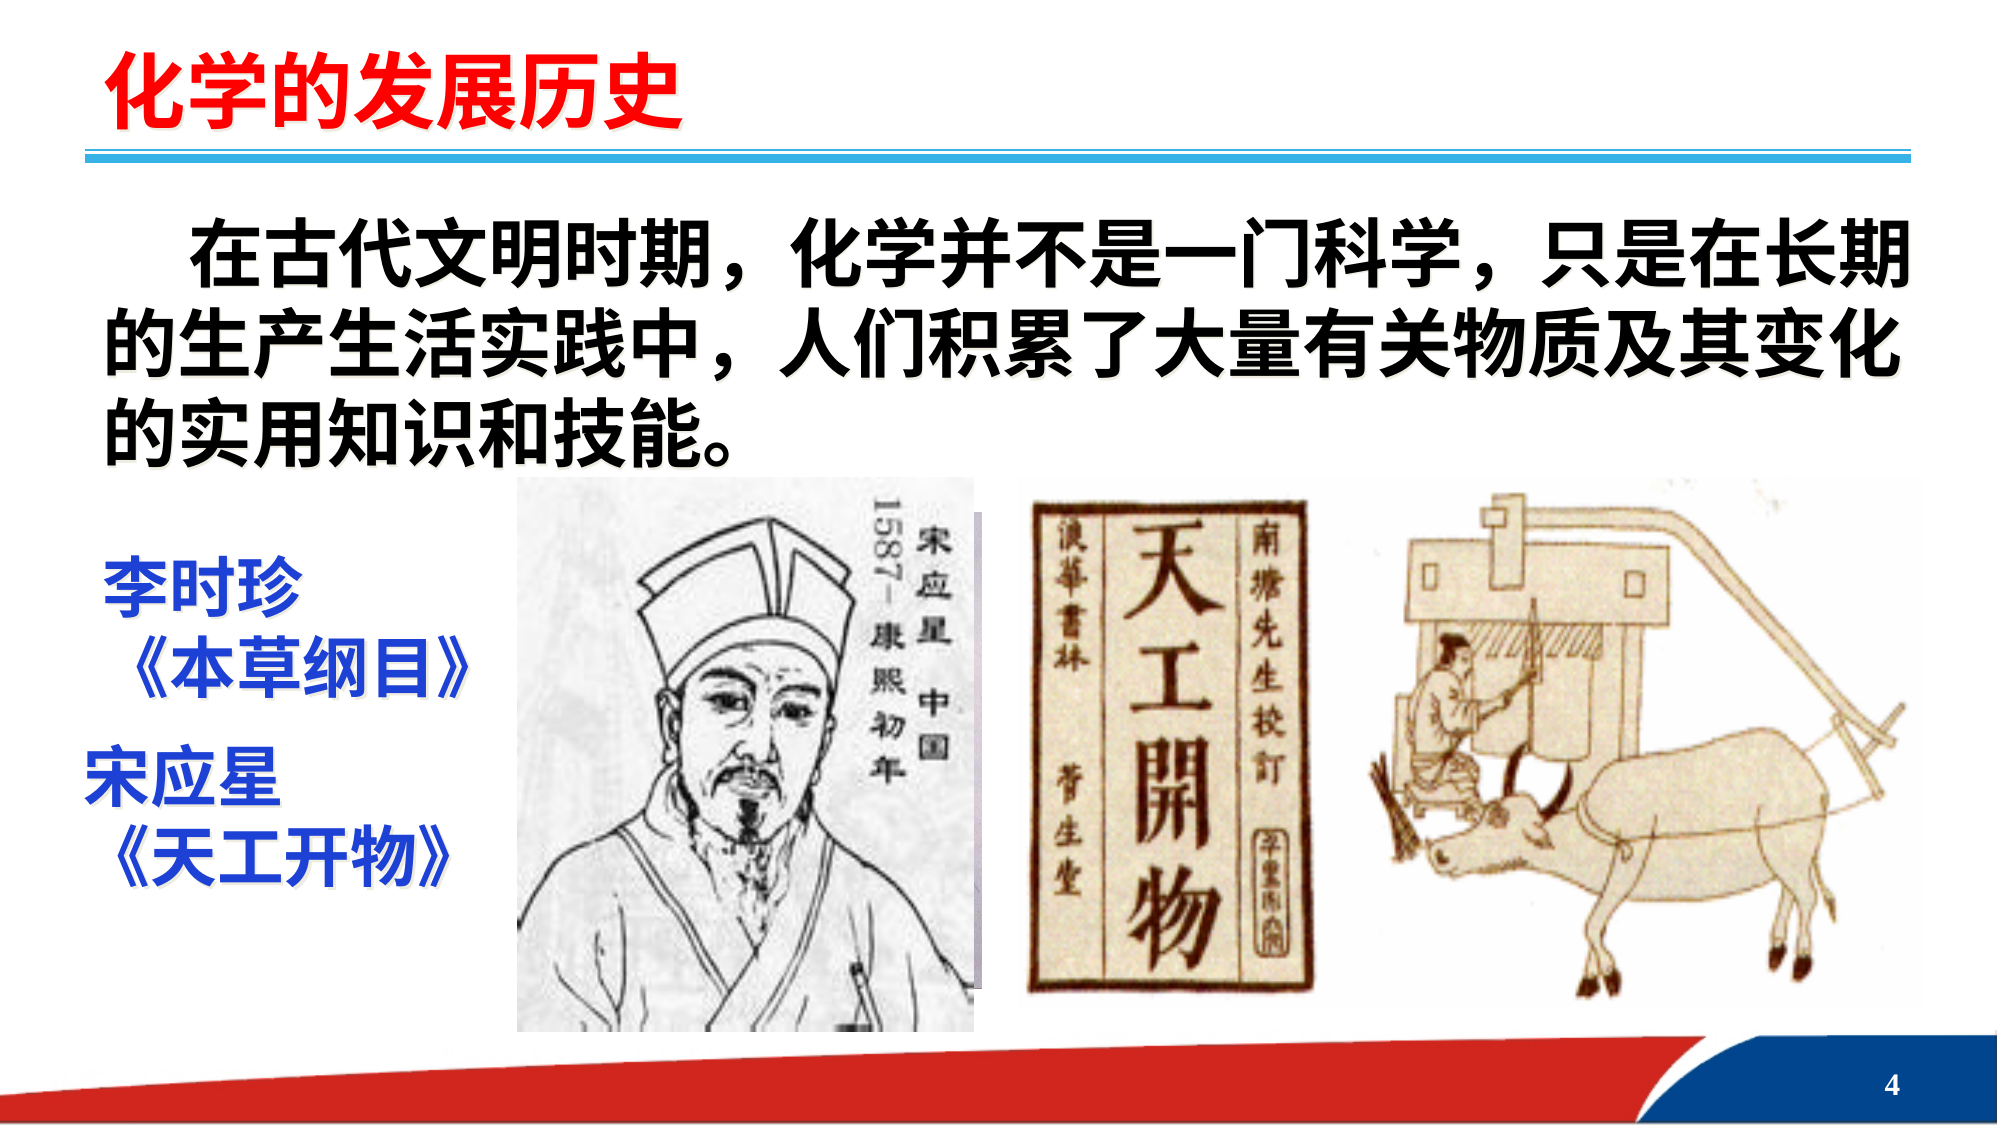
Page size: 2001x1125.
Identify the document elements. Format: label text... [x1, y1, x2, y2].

text_box 在古代文明时期，化学并不是一门科学，只是在长期的生产生活实践中，人们积累了大量有关物质及其变化的实用知识和技能。 [87, 190, 1964, 492]
text_box 李时珍 《本草纲目》 [87, 519, 511, 696]
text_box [516, 476, 1924, 1032]
text_box 化学的发展历史 [87, 36, 707, 143]
text_box 宋应星 《天工开物》 [68, 696, 511, 934]
picture [0, 1030, 1997, 1125]
